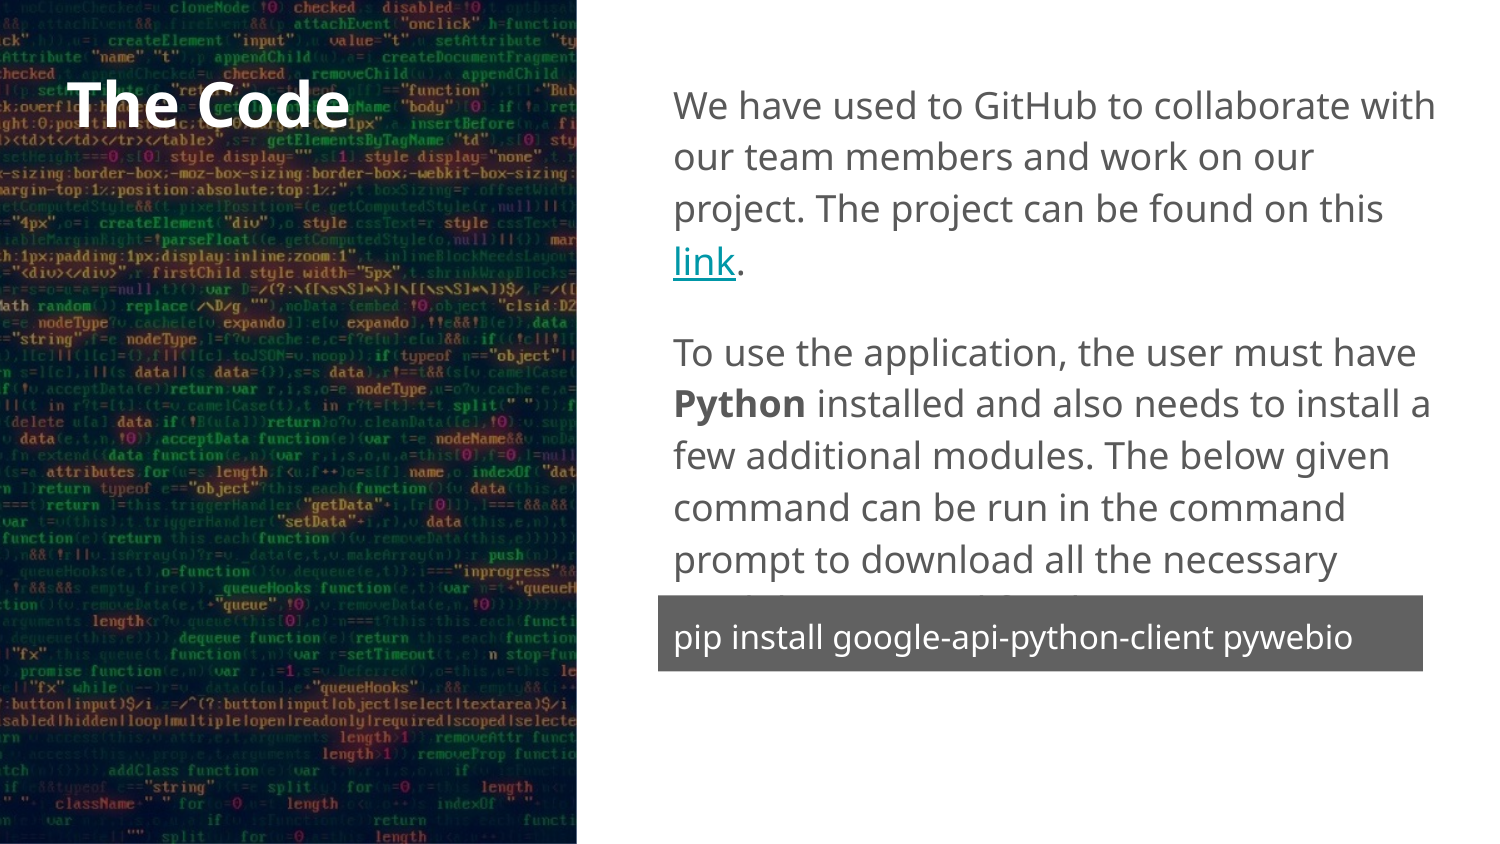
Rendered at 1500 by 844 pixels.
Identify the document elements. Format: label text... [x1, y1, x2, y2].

text_box pip install google-api-python-client pywebio [658, 595, 1423, 672]
picture [0, 0, 577, 844]
list We have used to GitHub to collaborate with our team members and work on our project. The project can be found on this link. To use the application, the user must have Python installed and also needs to install a few additional modules. The below given command can be run in the command prompt to download all the necessary modules required for the program to run: [658, 59, 1454, 759]
